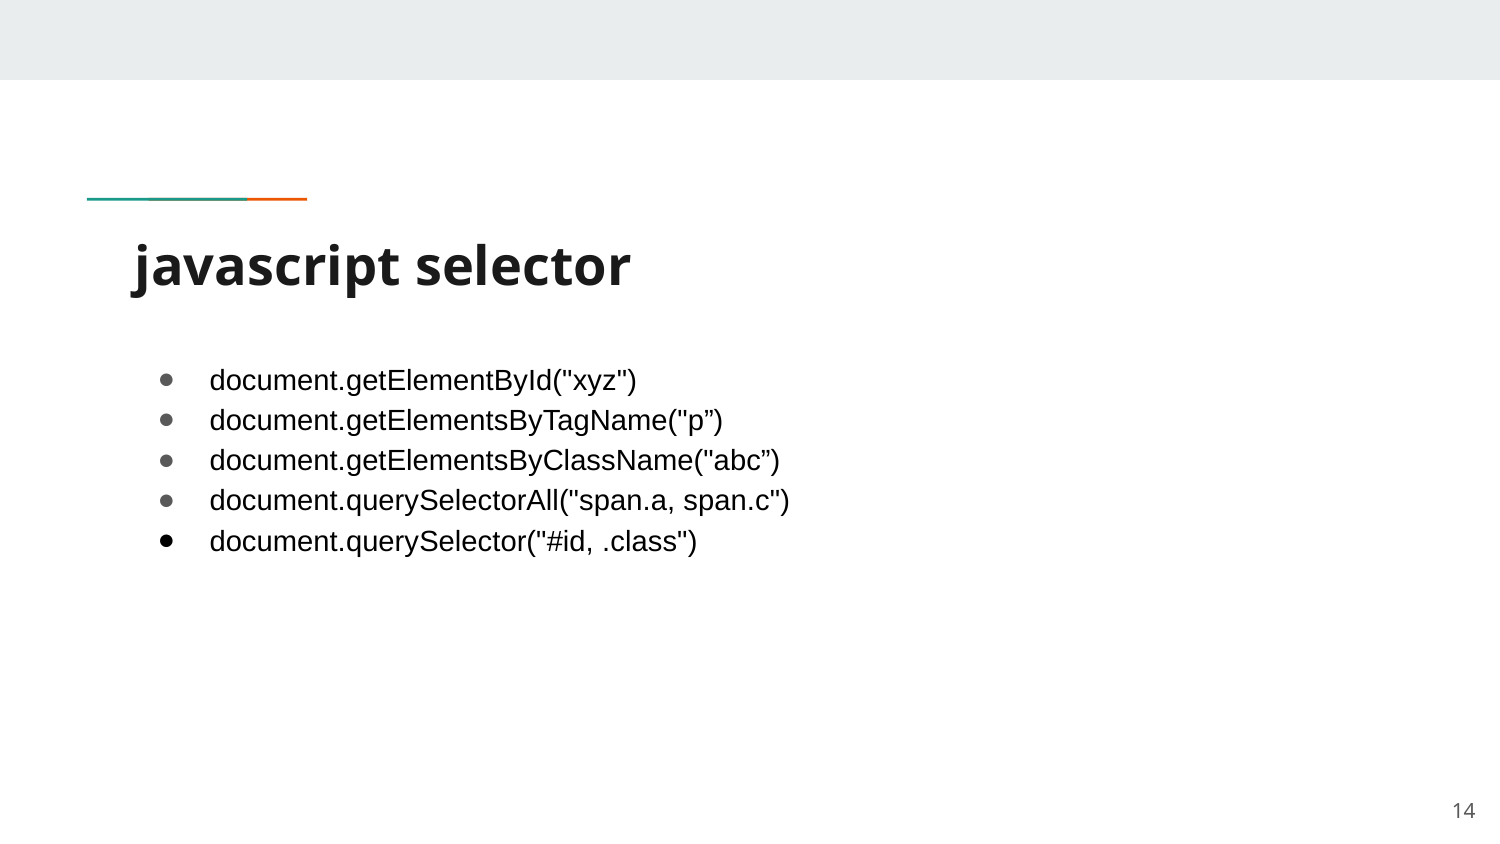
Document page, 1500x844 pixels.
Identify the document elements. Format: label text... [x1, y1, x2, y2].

list document.getElementById("xyz") document.getElementsByTagName("p”) document.getElementsByClassName("abc”) document.querySelectorAll("span.a, span.c") document.querySelector("#id, .class") [119, 341, 1381, 712]
title javascript selector [119, 216, 1381, 305]
slide_number ‹#› [1400, 779, 1491, 844]
